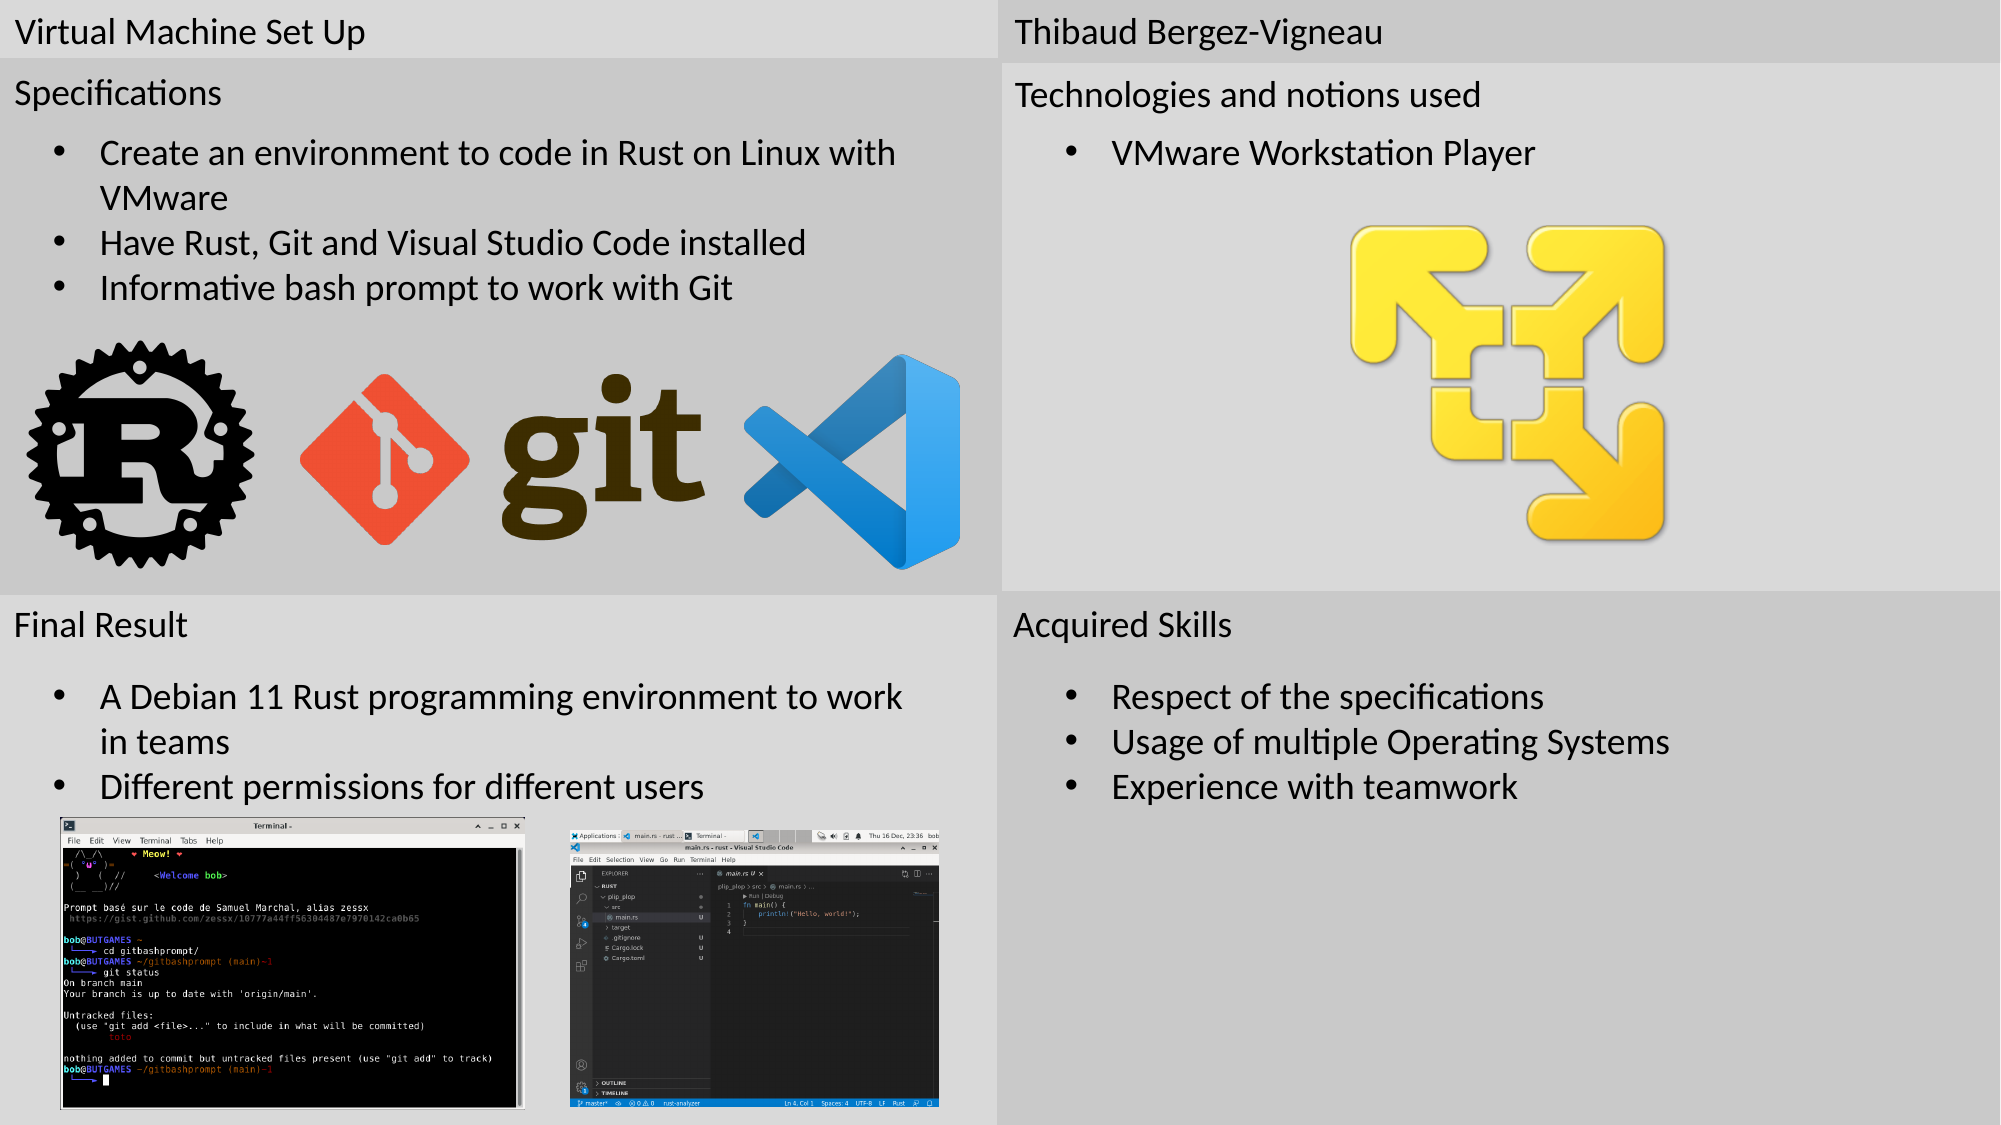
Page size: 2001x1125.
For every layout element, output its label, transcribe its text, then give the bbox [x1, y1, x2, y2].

picture [1349, 225, 1671, 546]
text_box Virtual Machine Set Up [0, 0, 969, 60]
text_box VMware Workstation Player [1050, 121, 1942, 226]
picture [24, 339, 256, 571]
text_box Respect of the specifications Usage of multiple Operating Systems Experience with teamwork [1050, 664, 1942, 860]
text_box Create an environment to code in Rust on Linux with VMware Have Rust, Git and Visual Studio Code installed Informative bash prompt to work with Git [38, 121, 931, 361]
picture [744, 354, 961, 571]
picture [59, 817, 526, 1111]
picture [569, 830, 939, 1107]
text_box A Debian 11 Rust programming environment to work in teams Different permissions for different users [38, 664, 931, 860]
picture [299, 374, 706, 545]
